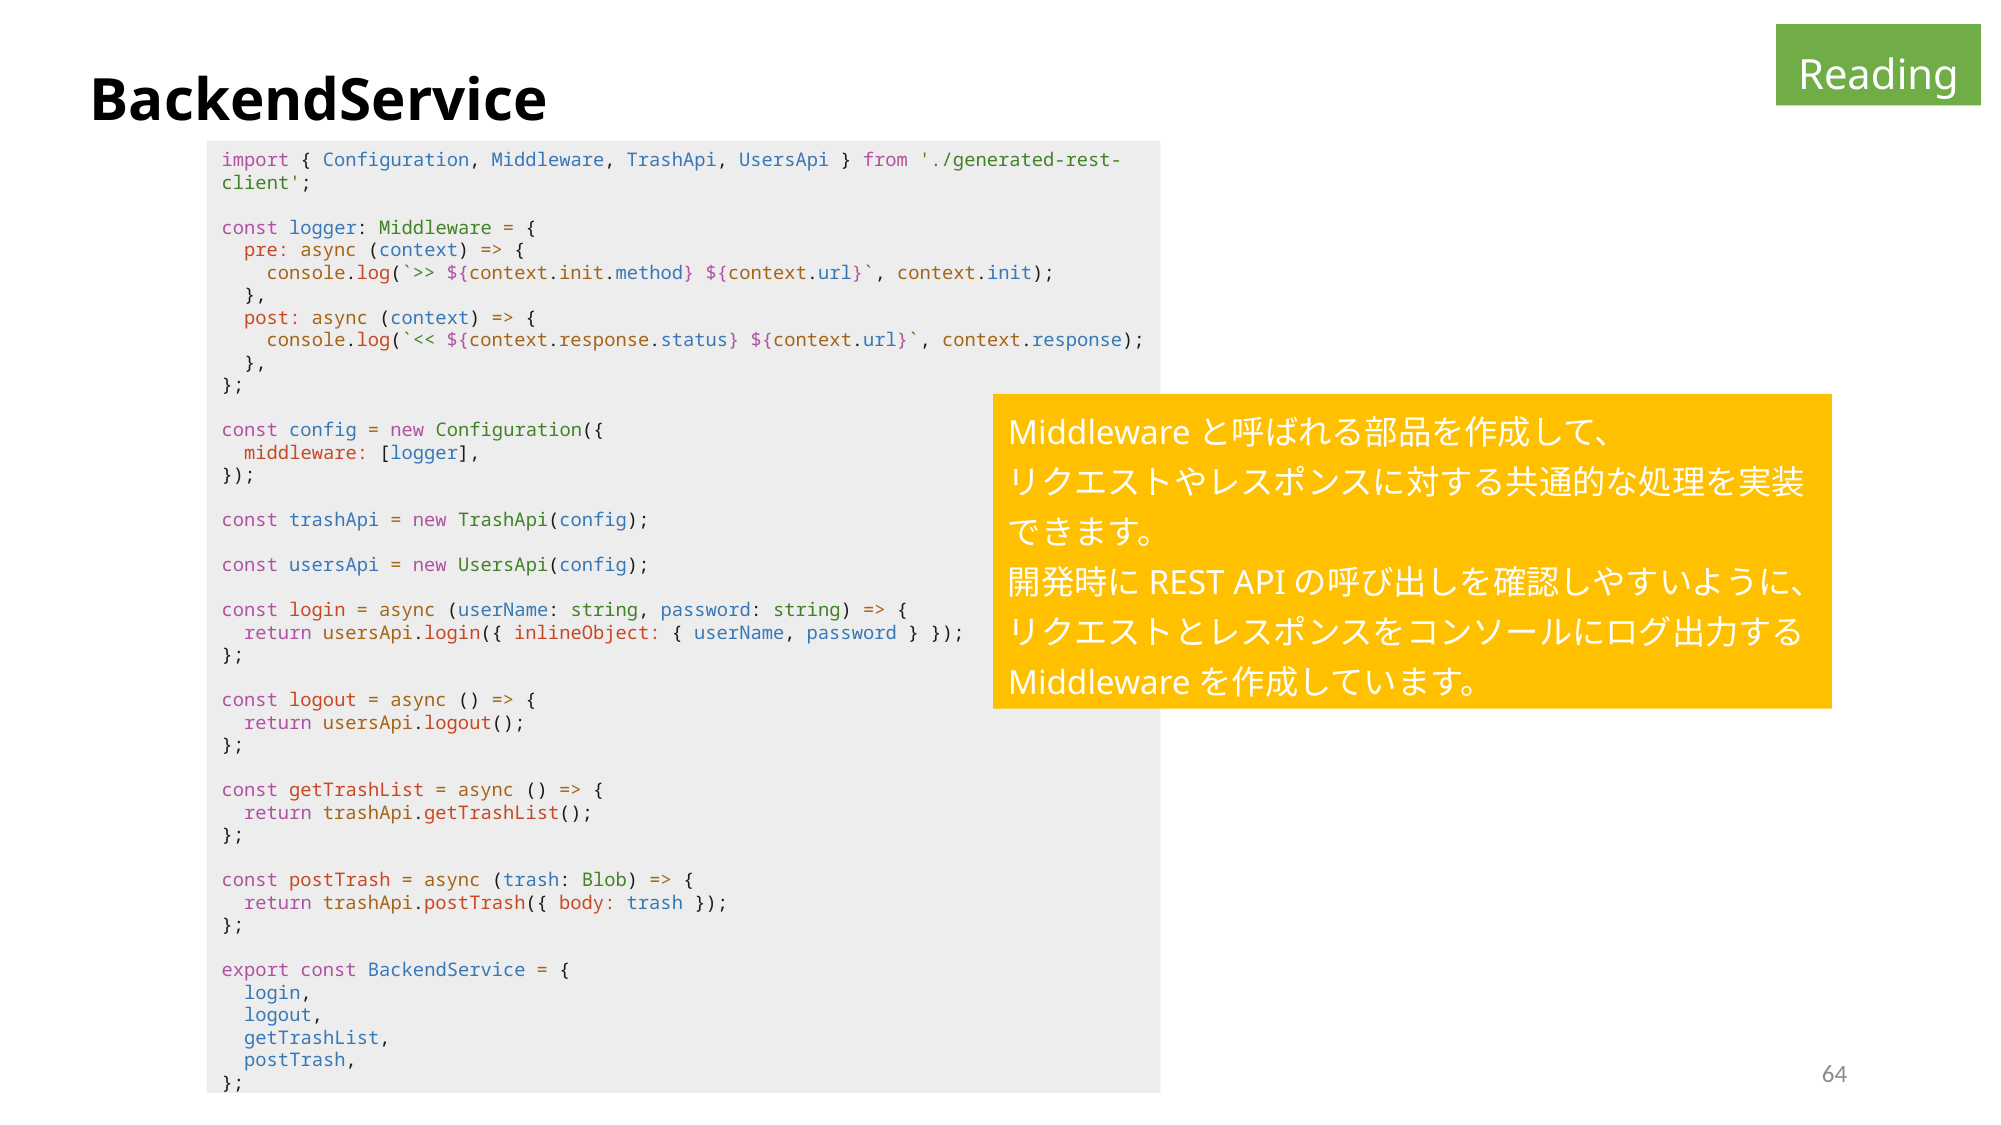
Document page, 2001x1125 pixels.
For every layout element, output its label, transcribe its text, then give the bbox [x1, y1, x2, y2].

text_box Reading [1776, 24, 1981, 106]
text_box import { Configuration, Middleware, TrashApi, UsersApi } from './generated-rest-client'; const logger: Middleware = { pre: async (context) => { console.log(`>> ${context.init.method} ${context.url}`, context.init); }, post: async (context) => { console.log(`<< ${context.response.status} ${context.url}`, context.response); }, }; const config = new Configuration({ middleware: [logger], }); const trashApi = new TrashApi(config); const usersApi = new UsersApi(config); const login = async (userName: string, password: string) => { return usersApi.login({ inlineObject: { userName, password } }); }; const logout = async () => { return usersApi.logout(); }; const getTrashList = async () => { return trashApi.getTrashList(); }; const postTrash = async (trash: Blob) => { return trashApi.postTrash({ body: trash }); }; export const BackendService = { login, logout, getTrashList, postTrash, }; [206, 140, 1161, 1093]
text_box BackendService [74, 54, 1454, 140]
text_box Middlewareと呼ばれる部品を作成して、 リクエストやレスポンスに対する共通的な処理を実装できます。 開発時にREST APIの呼び出しを確認しやすいように、 リクエストとレスポンスをコンソールにログ出力する Middlewareを作成しています。 [993, 393, 1832, 709]
slide_number 64 [1412, 1042, 1863, 1103]
